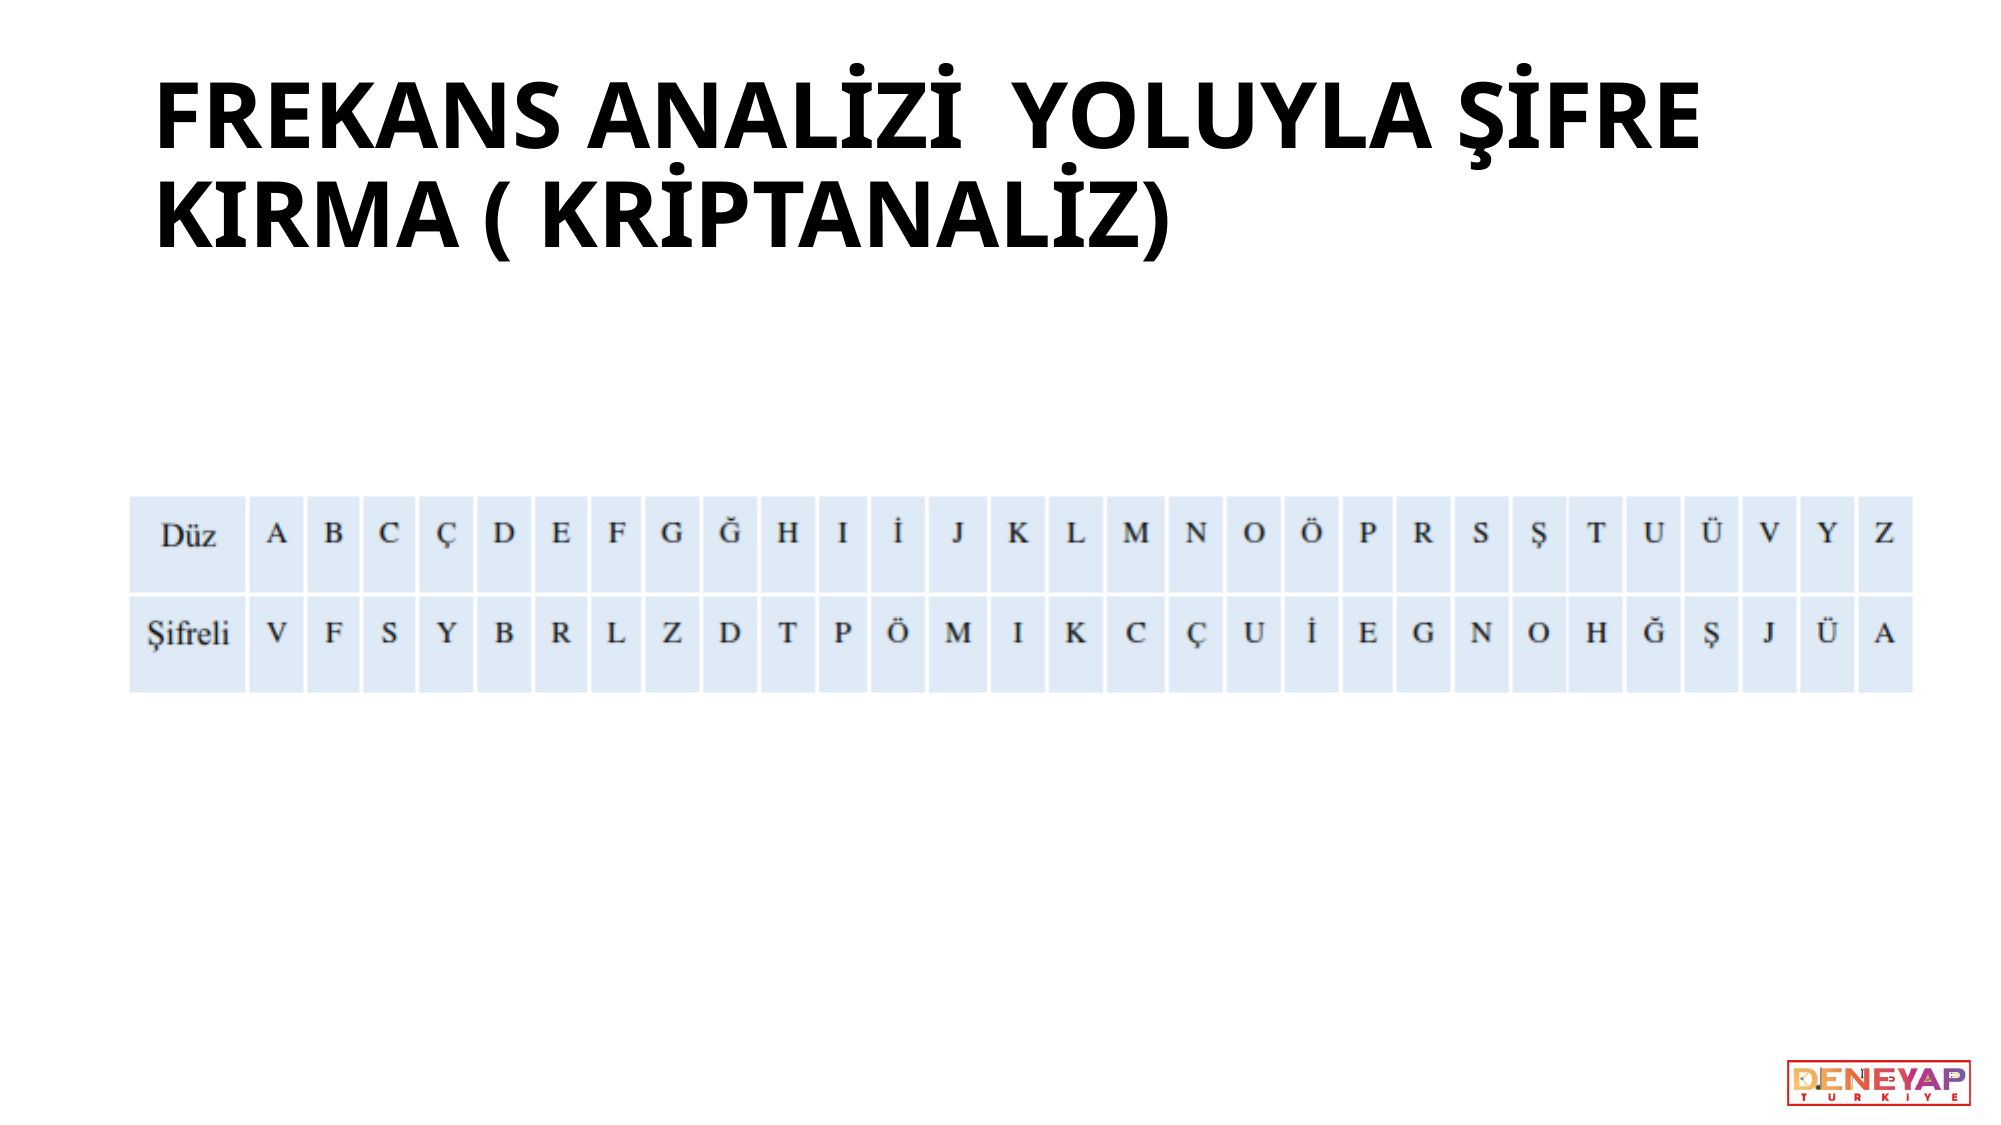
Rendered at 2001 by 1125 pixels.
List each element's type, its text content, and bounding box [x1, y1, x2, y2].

picture [1787, 1059, 1971, 1106]
title FREKANS ANALİZİ YOLUYLA ŞİFRE KIRMA ( KRİPTANALİZ) [137, 59, 1863, 278]
picture [106, 453, 1941, 724]
